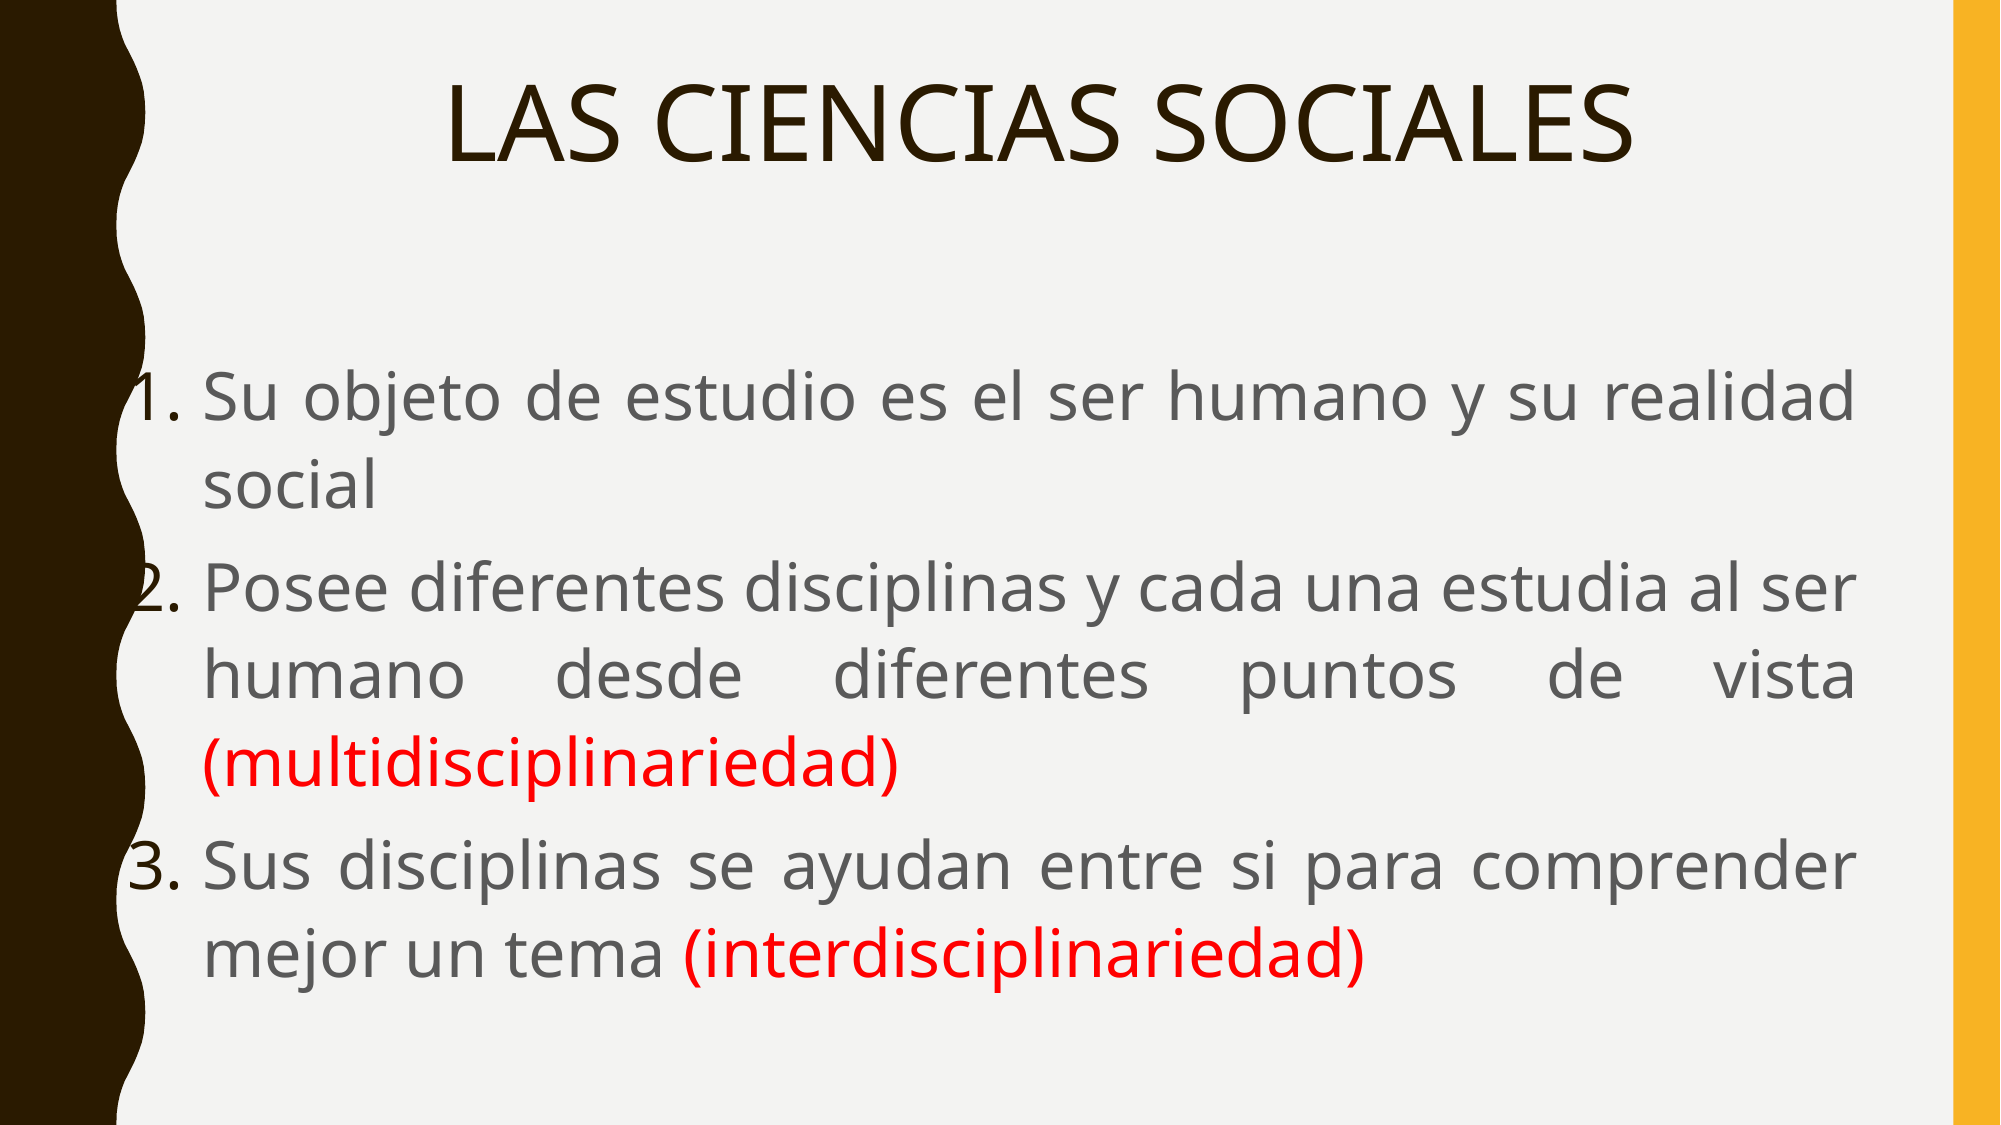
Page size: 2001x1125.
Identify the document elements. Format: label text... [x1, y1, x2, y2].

list Su objeto de estudio es el ser humano y su realidad social Posee diferentes disciplinas y cada una estudia al ser humano desde diferentes puntos de vista (multidisciplinariedad) Sus disciplinas se ayudan entre si para comprender mejor un tema (interdisciplinariedad) [112, 338, 1875, 997]
title LAS CIENCIAS SOCIALES [205, 62, 1875, 308]
